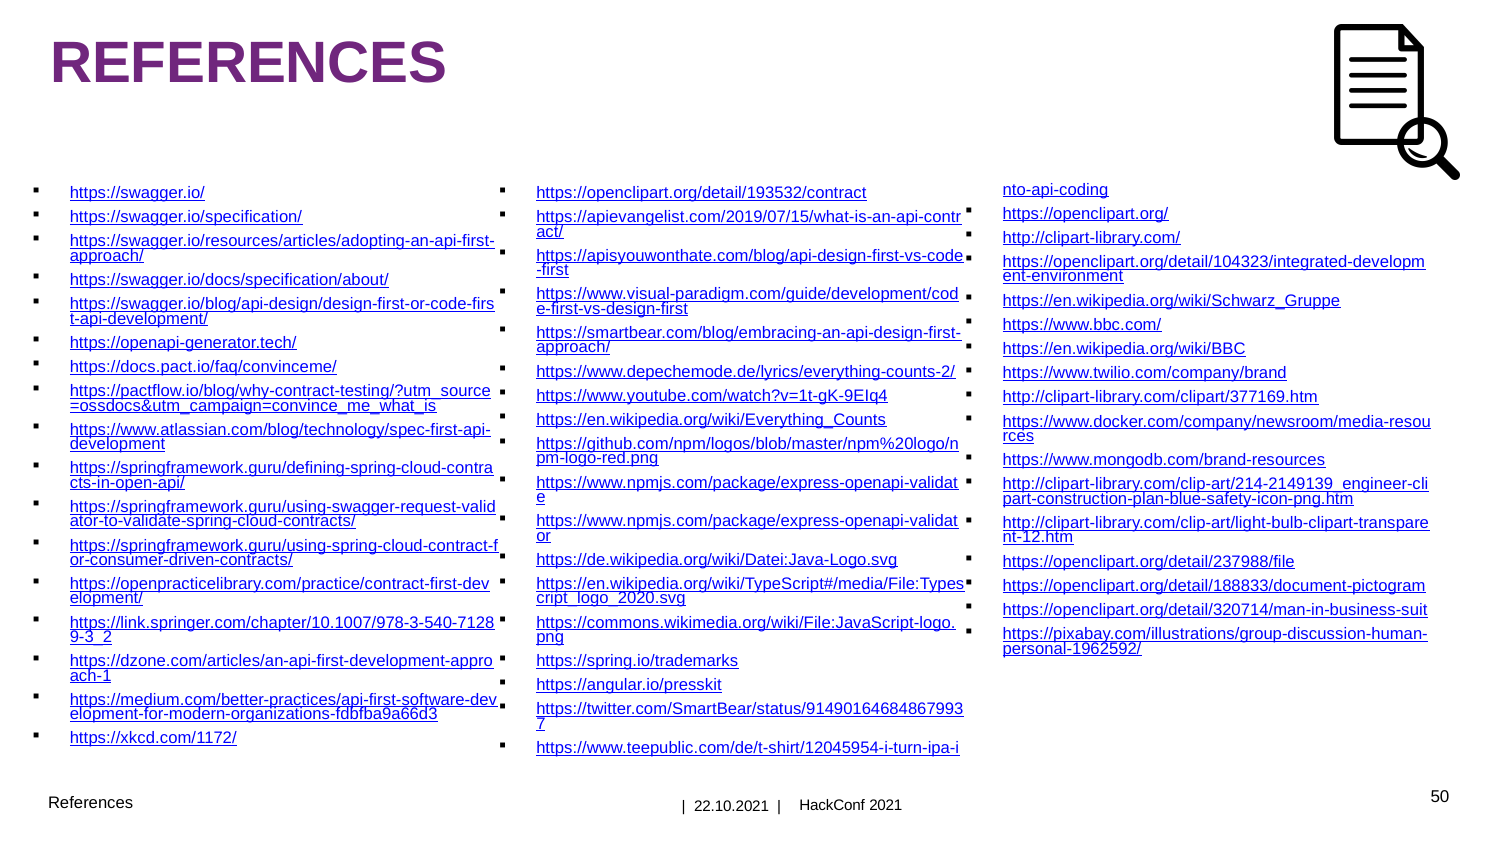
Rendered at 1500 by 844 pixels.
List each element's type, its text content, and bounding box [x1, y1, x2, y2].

title REFERENCES [50, 33, 1306, 92]
list References [48, 784, 1448, 812]
text_box [1306, 21, 1496, 160]
slide_number 50 [1403, 785, 1450, 795]
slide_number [681, 796, 794, 822]
text_box https://swagger.io/ https://swagger.io/specification/ https://swagger.io/resources/articles/adopting-an-api-first-approach/ https://swagger.io/docs/specification/about/ https://swagger.io/blog/api-design/design-first-or-code-first-api-development/ https://openapi-generator.tech/ https://docs.pact.io/faq/convinceme/ https://pactflow.io/blog/why-contract-testing/?utm_source=ossdocs&utm_campaign=convince_me_what_is https://www.atlassian.com/blog/technology/spec-first-api-development https://springframework.guru/defining-spring-cloud-contracts-in-open-api/ https://springframework.guru/using-swagger-request-validator-to-validate-spring-cloud-contracts/ https://springframework.guru/using-spring-cloud-contract-for-consumer-driven-contracts/ https://openpracticelibrary.com/practice/contract-first-development/ https://link.springer.com/chapter/10.1007/978-3-540-71289-3_2 https://dzone.com/articles/an-api-first-development-approach-1 https://medium.com/better-practices/api-first-software-development-for-modern-organizations-fdbfba9a66d3 https://xkcd.com/1172/ https://openclipart.org/detail/193532/contract https://apievangelist.com/2019/07/15/what-is-an-api-contract/ https://apisyouwonthate.com/blog/api-design-first-vs-code-first https://www.visual-paradigm.com/guide/development/code-first-vs-design-first https://smartbear.com/blog/embracing-an-api-design-first-approach/ https://www.depechemode.de/lyrics/everything-counts-2/ https://www.youtube.com/watch?v=1t-gK-9EIq4 https://en.wikipedia.org/wiki/Everything_Counts https://github.com/npm/logos/blob/master/npm%20logo/npm-logo-red.png https://www.npmjs.com/package/express-openapi-validate https://www.npmjs.com/package/express-openapi-validator https://de.wikipedia.org/wiki/Datei:Java-Logo.svg https://en.wikipedia.org/wiki/TypeScript#/media/File:Typescript_logo_2020.svg https://commons.wikimedia.org/wiki/File:JavaScript-logo.png https://spring.io/trademarks https://angular.io/presskit https://twitter.com/SmartBear/status/914901646848679937 https://www.teepublic.com/de/t-shirt/12045954-i-turn-ipa-into-api-coding https://openclipart.org/ http://clipart-library.com/ https://openclipart.org/detail/104323/integrated-development-environment https://en.wikipedia.org/wiki/Schwarz_Gruppe https://www.bbc.com/ https://en.wikipedia.org/wiki/BBC https://www.twilio.com/company/brand http://clipart-library.com/clipart/377169.htm https://www.docker.com/company/newsroom/media-resources https://www.mongodb.com/brand-resources http://clipart-library.com/clip-art/214-2149139_engineer-clipart-construction-plan-blue-safety-icon-png.htm http://clipart-library.com/clip-art/light-bulb-clipart-transparent-12.htm https://openclipart.org/detail/237988/file https://openclipart.org/detail/188833/document-pictogram https://openclipart.org/detail/320714/man-in-business-suit https://pixabay.com/illustrations/group-discussion-human-personal-1962592/ [17, 176, 1447, 782]
picture [1334, 24, 1460, 181]
footer HackConf 2021 [799, 795, 1464, 823]
